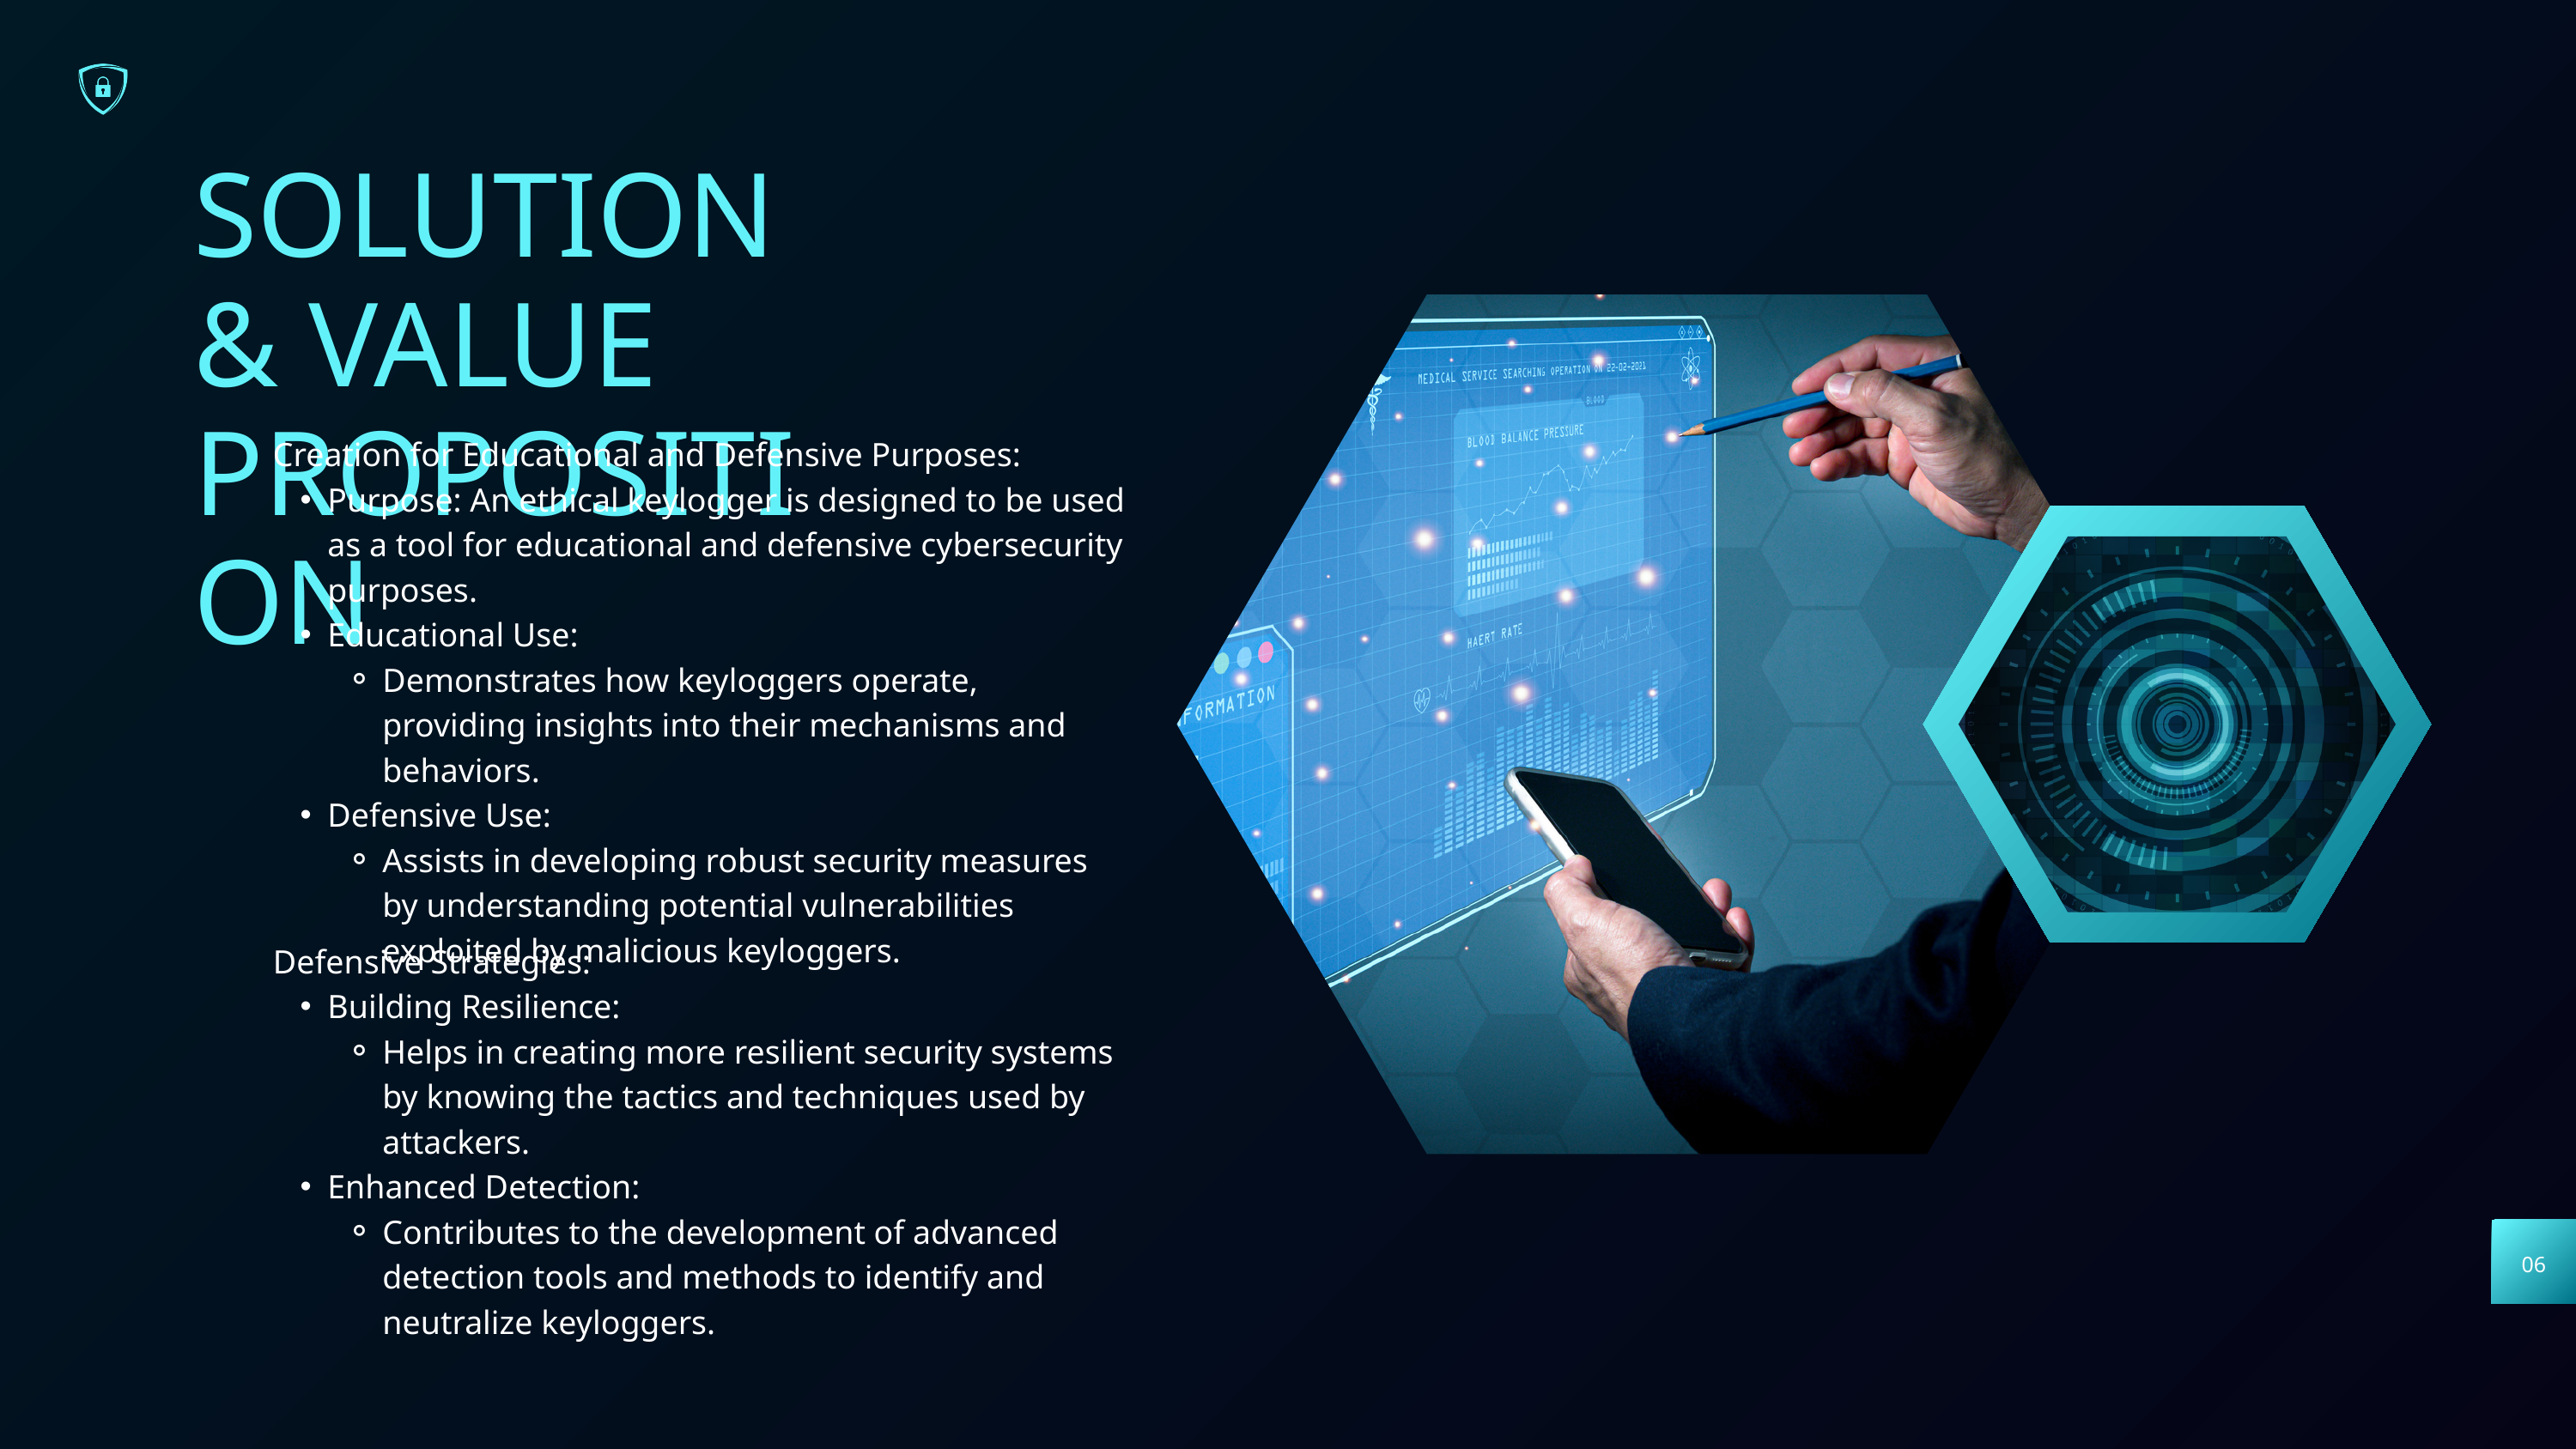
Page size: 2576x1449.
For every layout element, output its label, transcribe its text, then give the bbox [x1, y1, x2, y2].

text_box [77, 64, 129, 116]
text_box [2491, 1219, 2576, 1304]
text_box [1923, 506, 2432, 943]
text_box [1958, 536, 2397, 912]
text_box Creation for Educational and Defensive Purposes: Purpose: An ethical keylogger is designed to be used as a tool for educational and defensive cybersecurity purposes. Educational Use: Demonstrates how keyloggers operate, providing insights into their mechanisms and behaviors. Defensive Use: Assists in developing robust security measures by understanding potential vulnerabilities exploited by malicious keyloggers. [272, 427, 1130, 935]
text_box Defensive Strategies: Building Resilience: Helps in creating more resilient security systems by knowing the tactics and techniques used by attackers. Enhanced Detection: Contributes to the development of advanced detection tools and methods to identify and neutralize keyloggers. [272, 935, 1130, 1386]
text_box SOLUTION & VALUE PROPOSITION [193, 151, 884, 668]
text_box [1176, 294, 2178, 1155]
text_box [95, 76, 111, 97]
